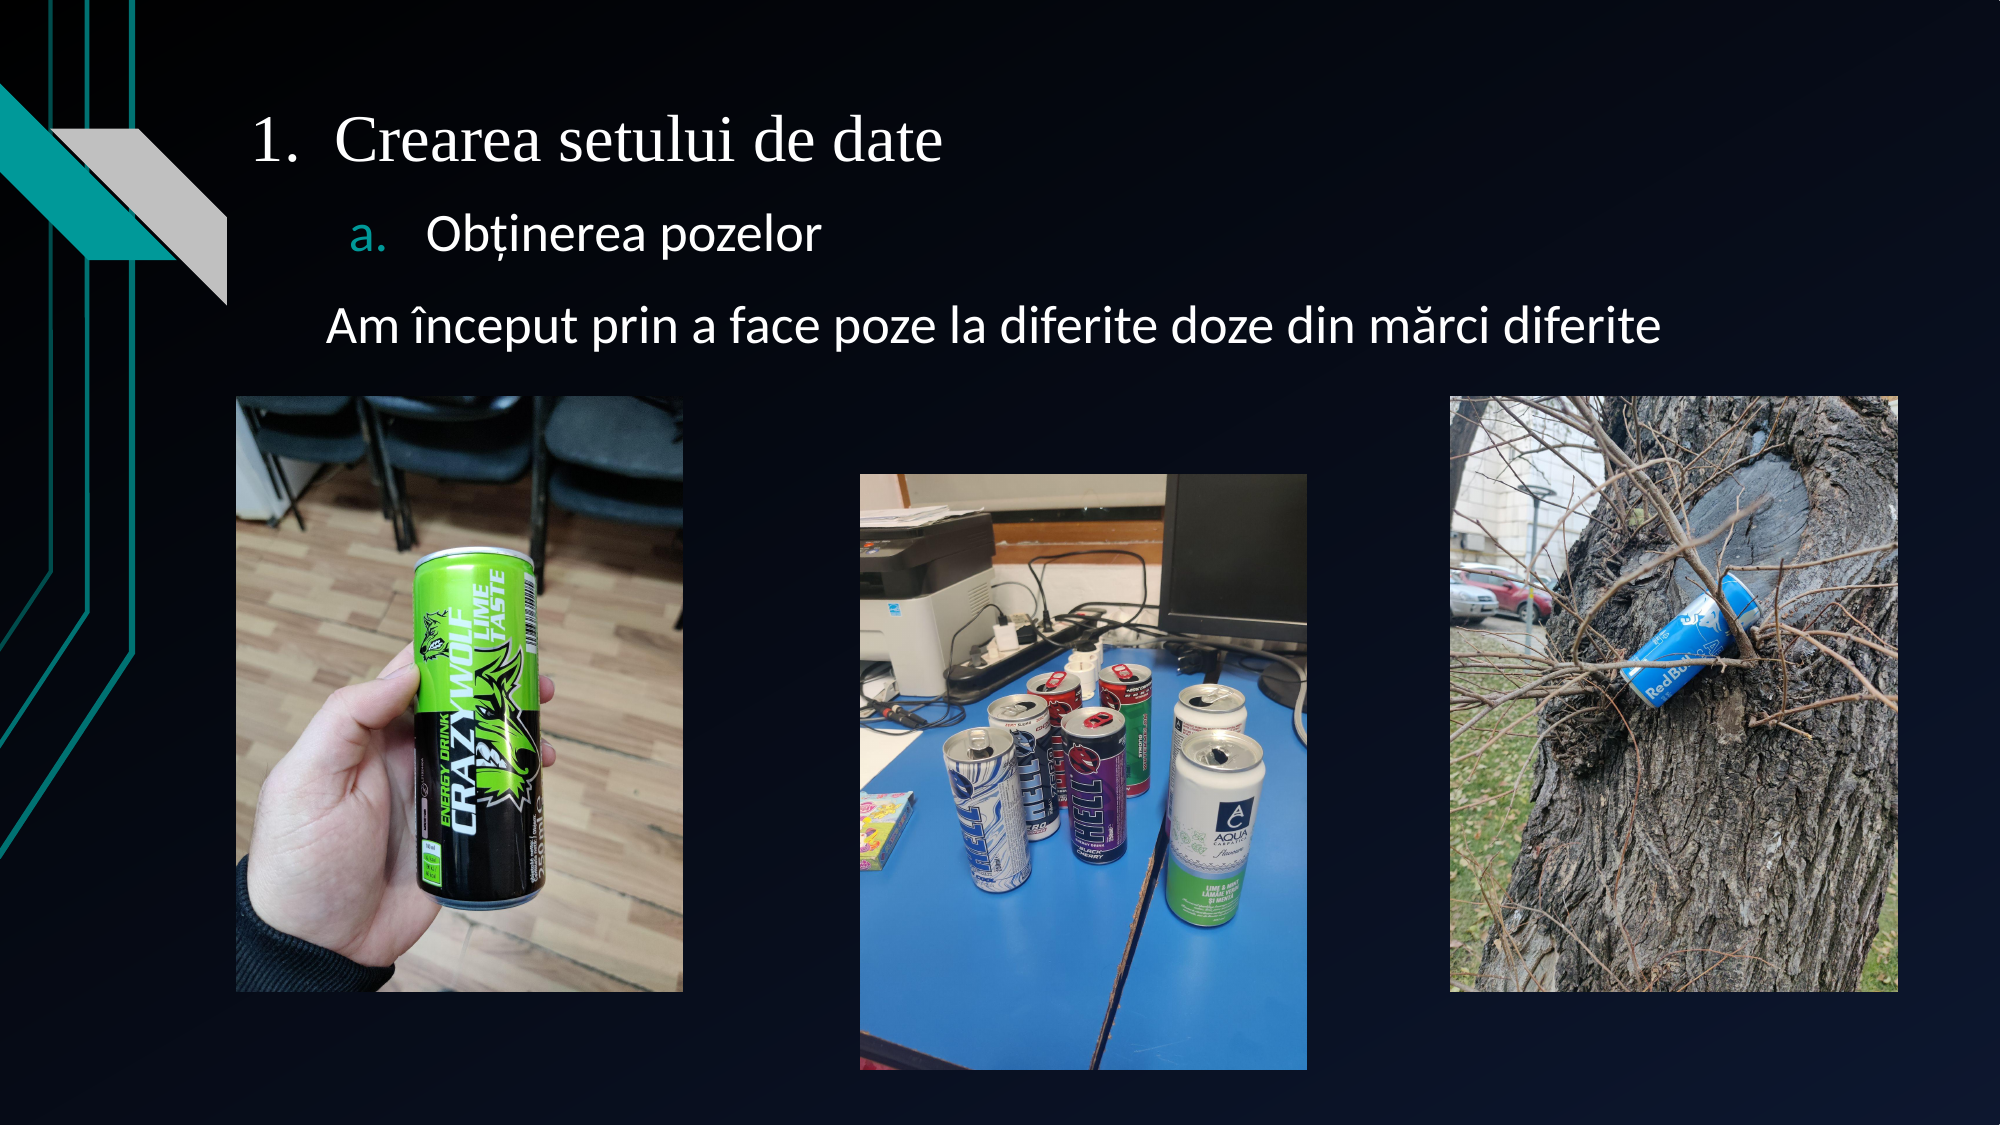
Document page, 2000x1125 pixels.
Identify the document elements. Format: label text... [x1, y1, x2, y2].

list Obținerea pozelor Am început prin a face poze la diferite doze din mărci diferite [305, 194, 1846, 832]
title Crearea setului de date [214, 0, 1754, 187]
picture [1450, 396, 1898, 992]
picture [860, 474, 1308, 1071]
picture [236, 396, 684, 992]
